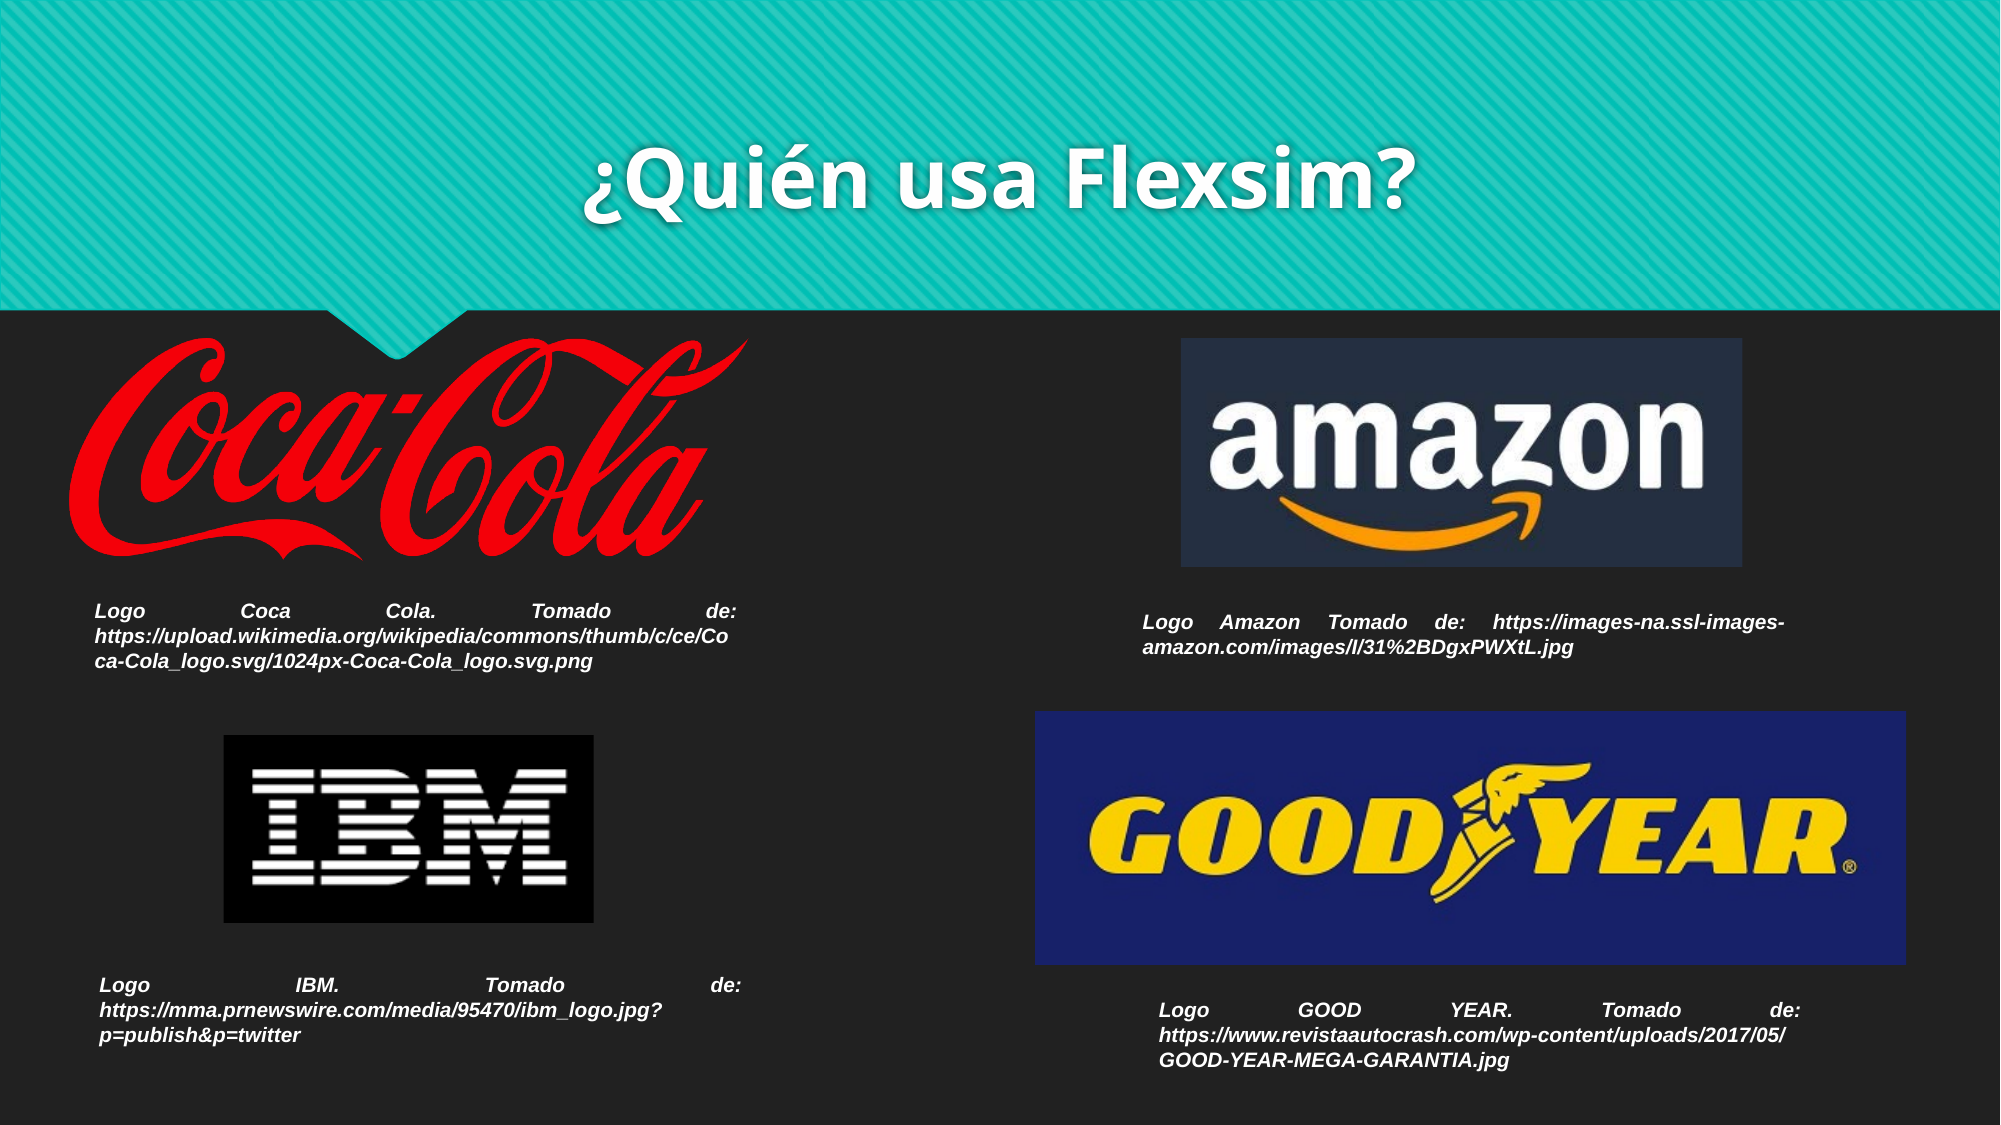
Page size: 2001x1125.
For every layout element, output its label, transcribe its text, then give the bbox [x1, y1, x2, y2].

picture [65, 334, 752, 563]
picture [1180, 338, 1743, 567]
text_box Logo IBM. Tomado de: https://mma.prnewswire.com/media/95470/ibm_logo.jpg?p=publish&p=twitter [84, 964, 757, 1054]
text_box Logo GOOD YEAR. Tomado de: https://www.revistaautocrash.com/wp-content/uploads/2017/05/GOOD-YEAR-MEGA-GARANTIA.jpg [1143, 989, 1816, 1079]
picture [1034, 710, 1907, 965]
text_box Logo Coca Cola. Tomado de: https://upload.wikimedia.org/wikipedia/commons/thumb/c/ce/Coca-Cola_logo.svg/1024px-Coca-Cola_logo.svg.png [79, 589, 752, 680]
text_box Logo Amazon Tomado de: https://images-na.ssl-images-amazon.com/images/I/31%2BDgxPWXtL.jpg [1127, 601, 1800, 667]
title ¿Quién usa Flexsim? [132, 73, 1868, 233]
picture [223, 734, 594, 924]
